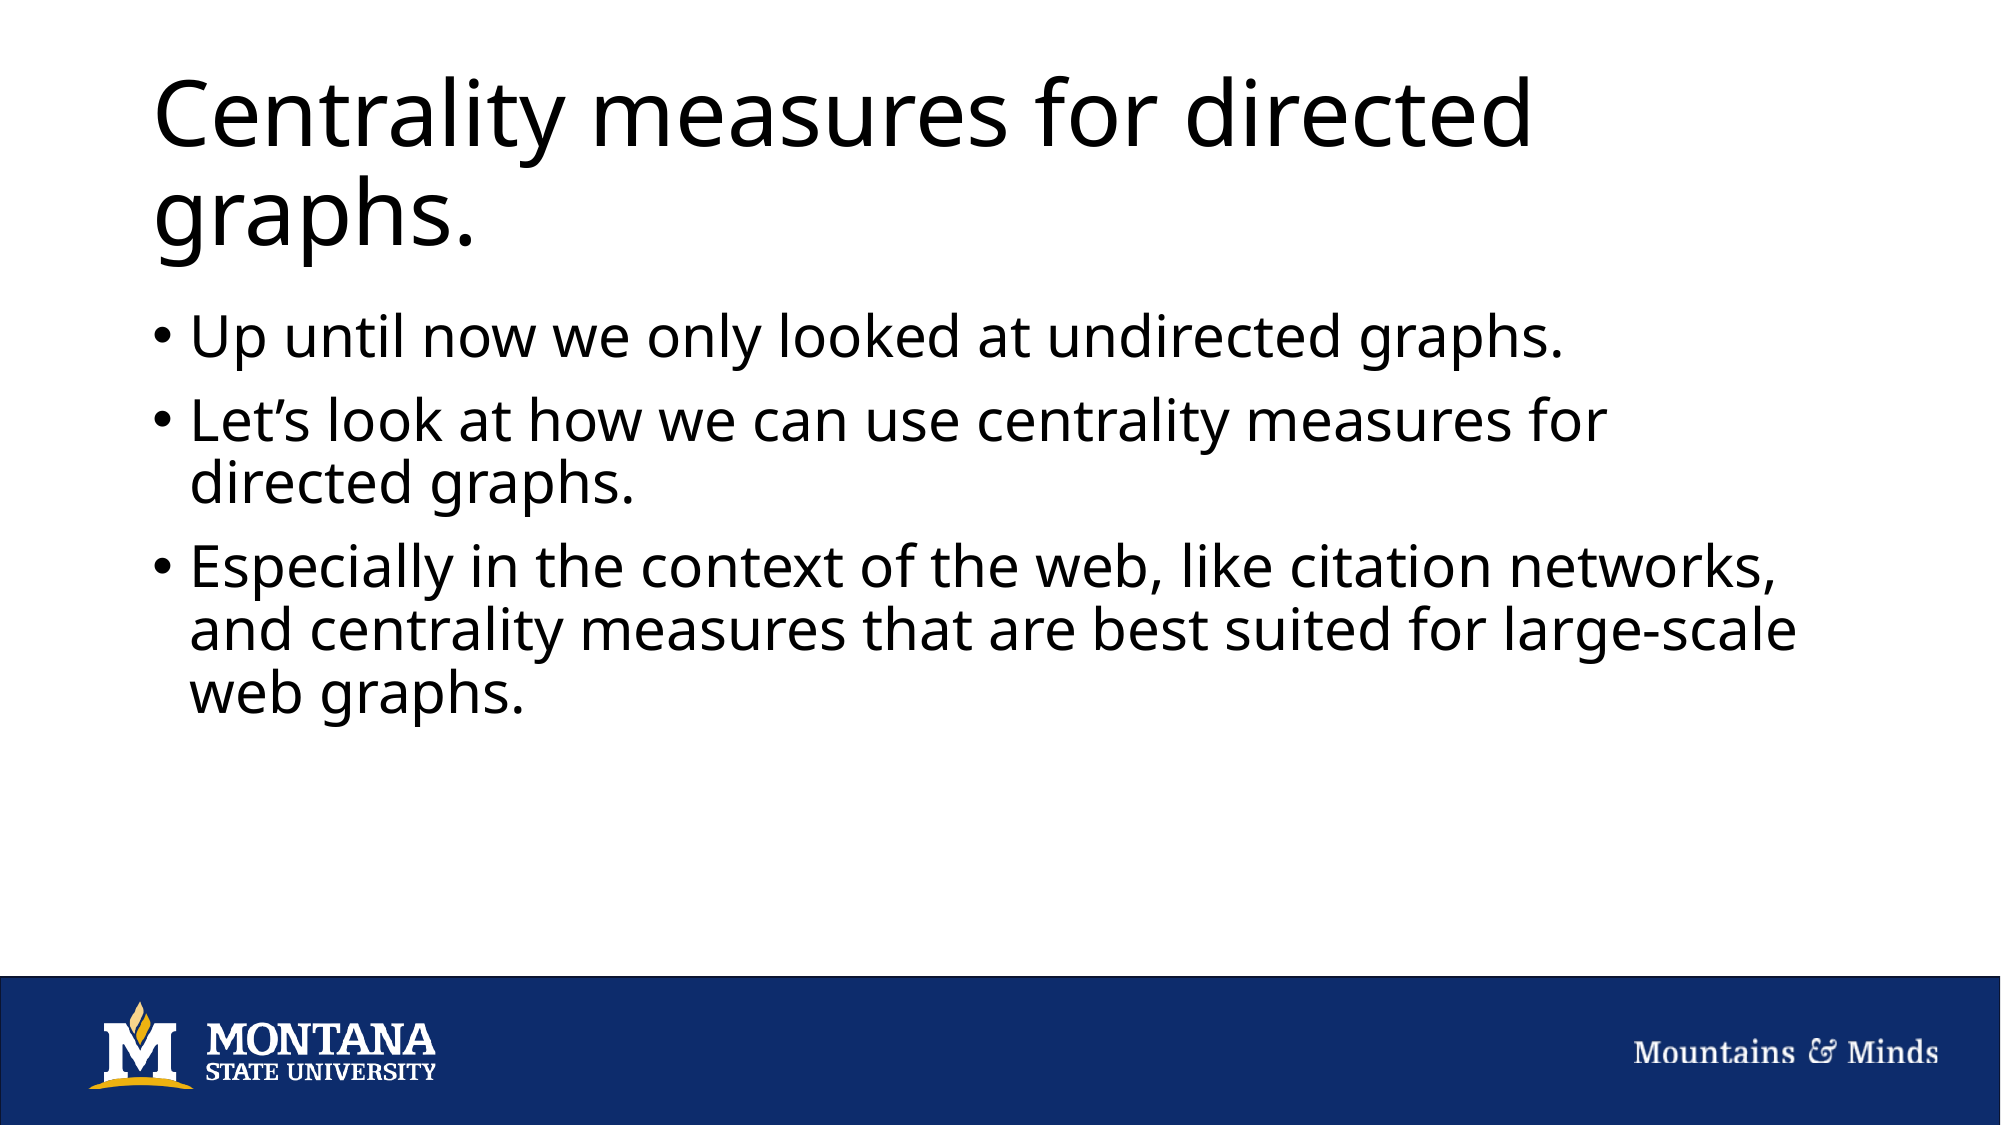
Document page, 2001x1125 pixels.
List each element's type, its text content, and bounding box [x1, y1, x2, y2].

list Up until now we only looked at undirected graphs. Let’s look at how we can use centrality measures for directed graphs. Especially in the context of the web, like citation networks, and centrality measures that are best suited for large-scale web graphs. [137, 299, 1863, 1014]
title Centrality measures for directed graphs. [137, 59, 1863, 278]
